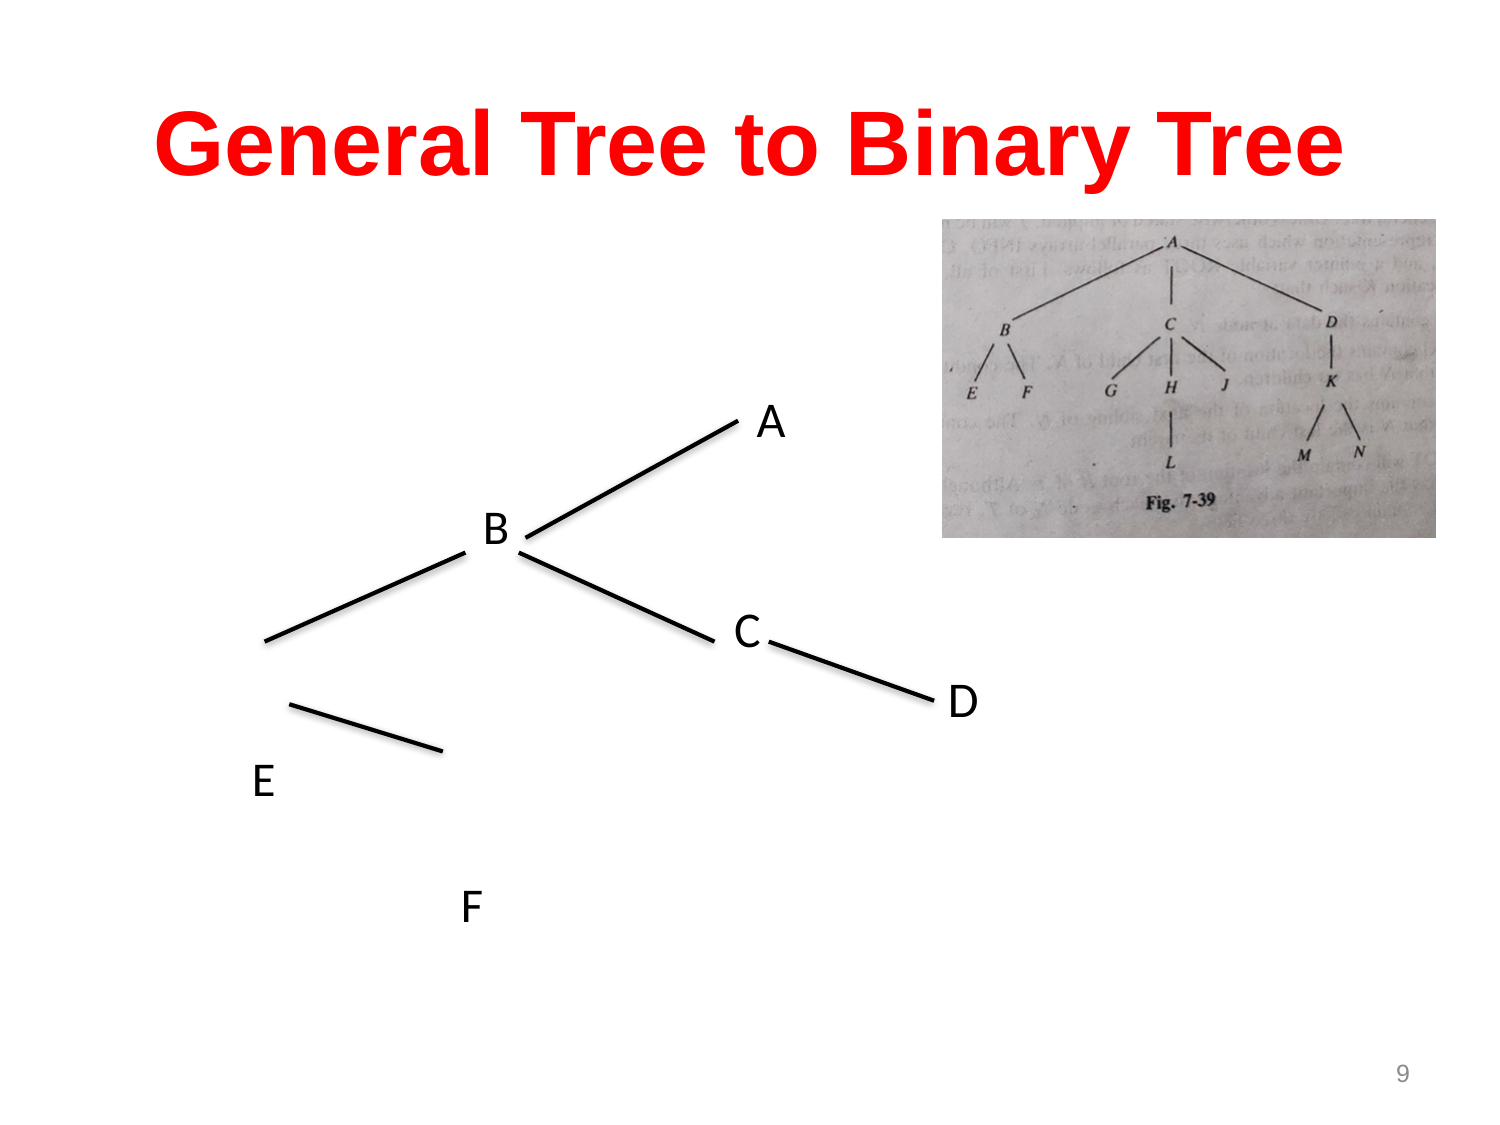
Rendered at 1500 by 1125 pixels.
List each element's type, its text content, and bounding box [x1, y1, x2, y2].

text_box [264, 552, 466, 642]
picture [942, 219, 1436, 539]
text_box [768, 641, 935, 701]
list B E F [104, 353, 573, 1002]
slide_number 9 [1074, 1042, 1425, 1103]
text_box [525, 420, 739, 539]
title General Tree to Binary Tree [75, 45, 1425, 233]
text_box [288, 703, 444, 752]
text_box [518, 552, 715, 642]
list A C D [572, 380, 1170, 1029]
